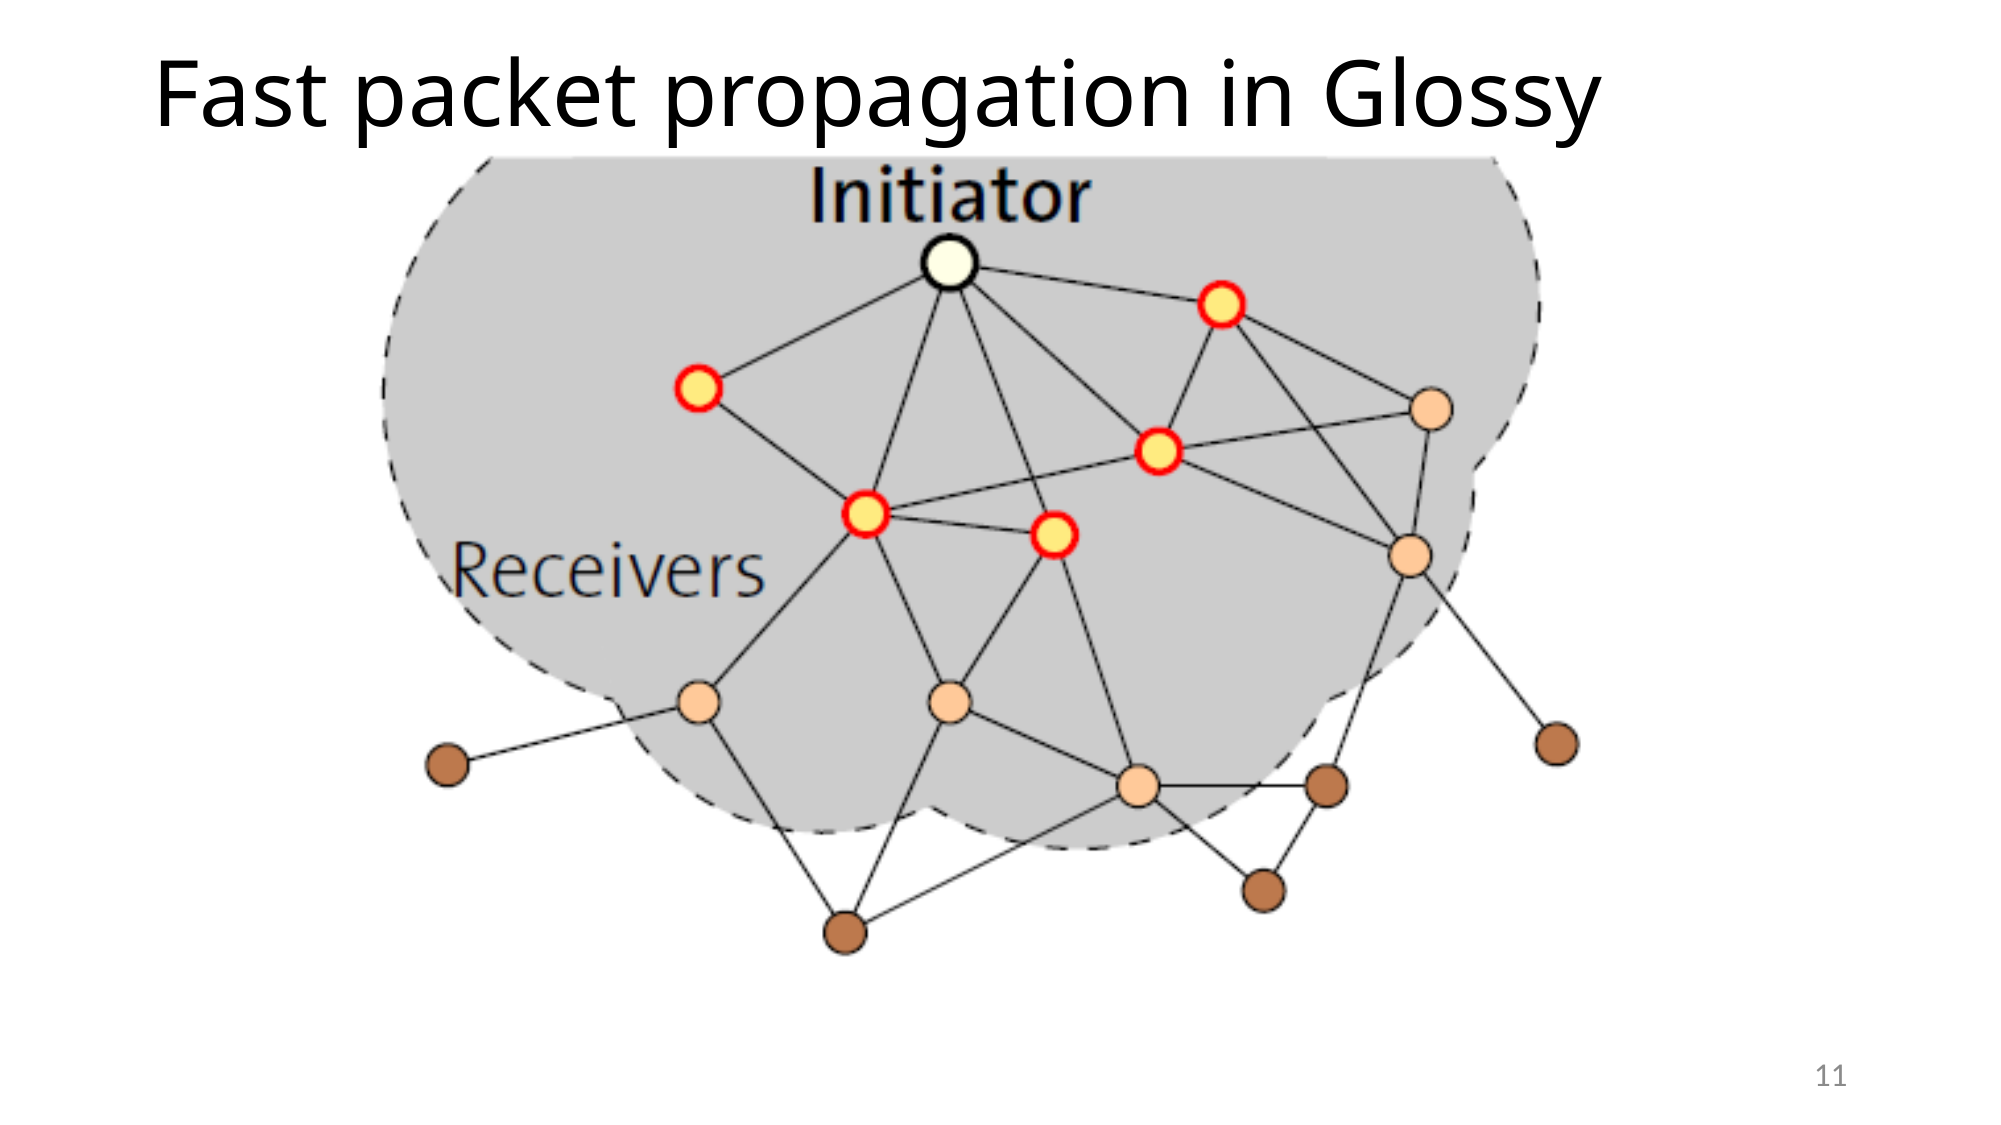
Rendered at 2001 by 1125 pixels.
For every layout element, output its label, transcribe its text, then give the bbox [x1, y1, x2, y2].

slide_number 11 [1412, 1042, 1863, 1103]
title Fast packet propagation in Glossy [137, 0, 1863, 206]
picture [362, 107, 1610, 991]
